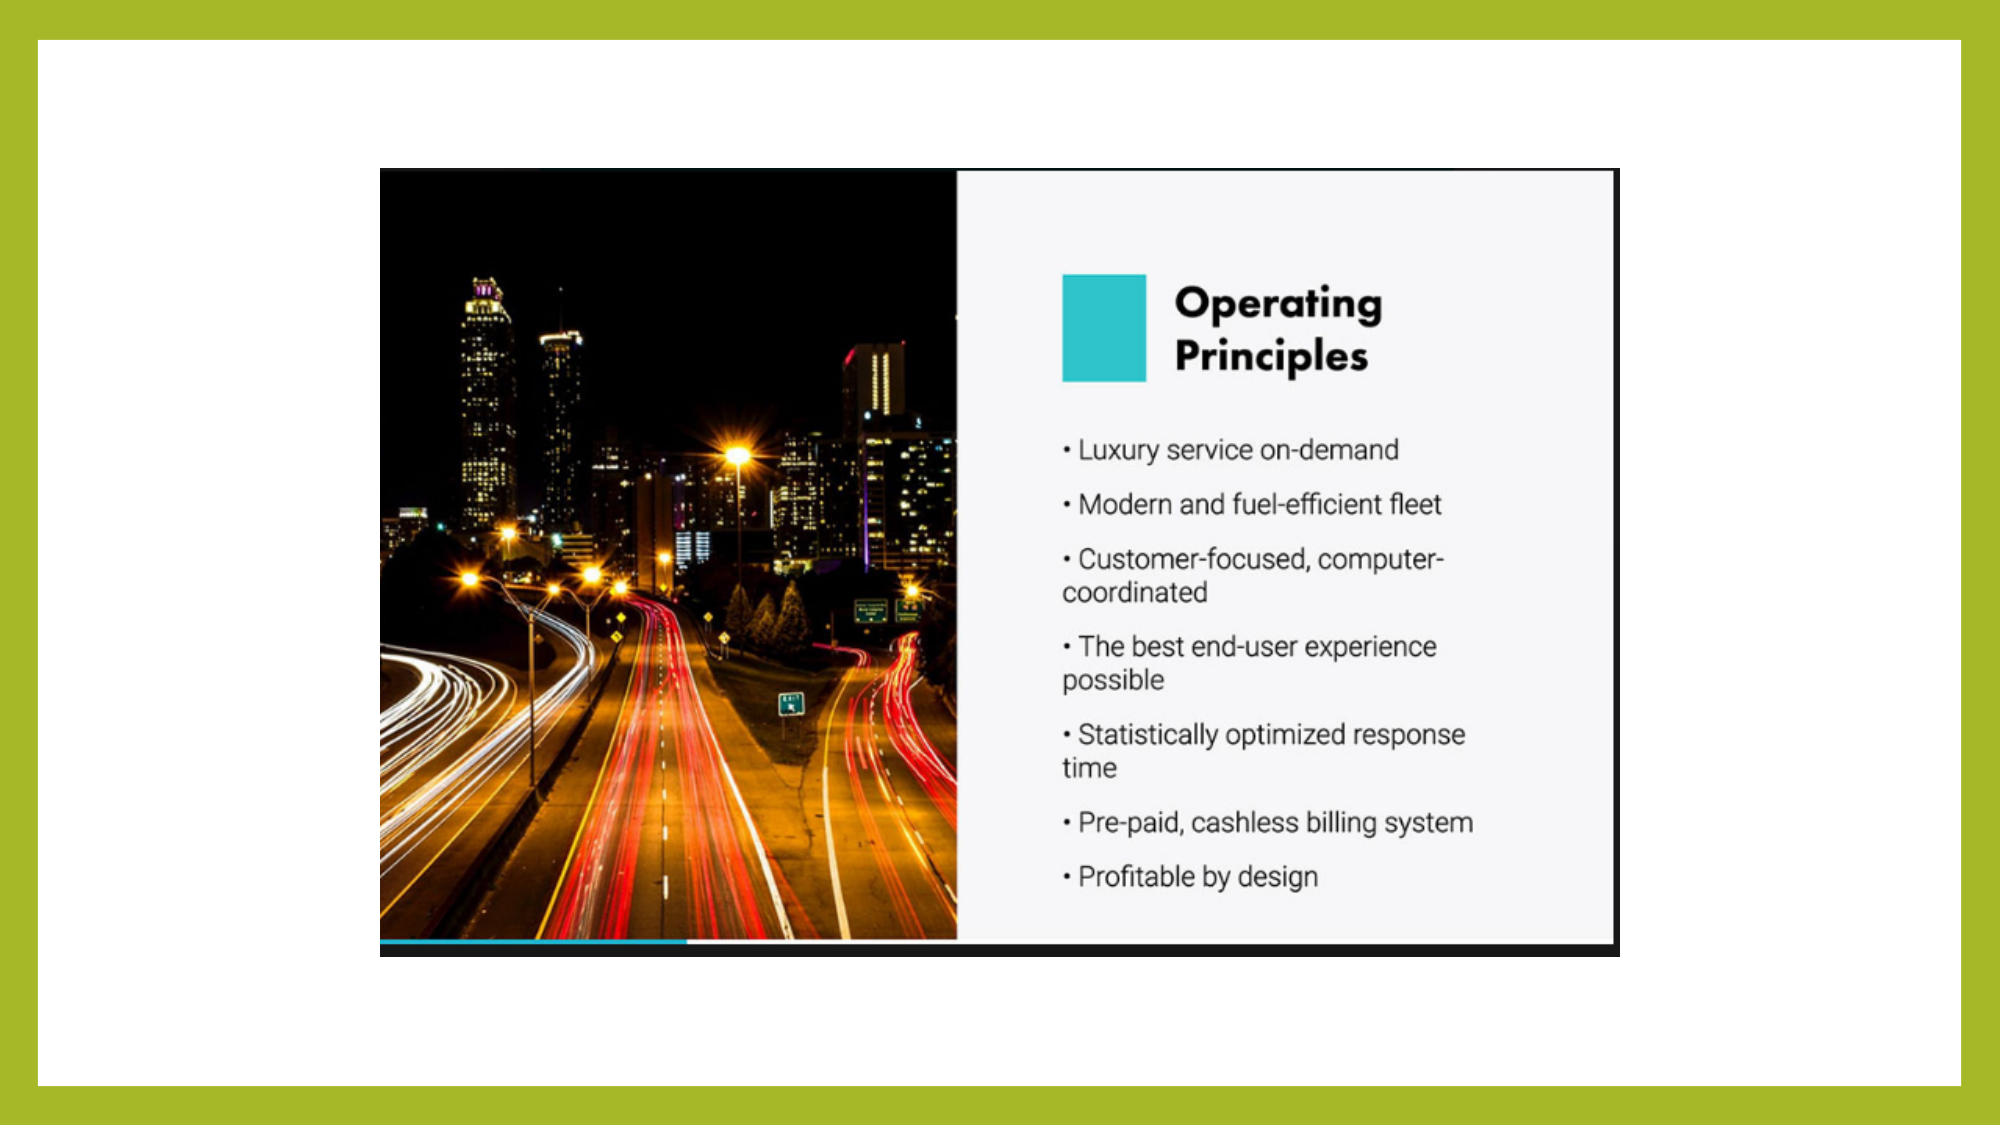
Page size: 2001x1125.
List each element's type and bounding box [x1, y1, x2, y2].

picture [380, 168, 1620, 957]
